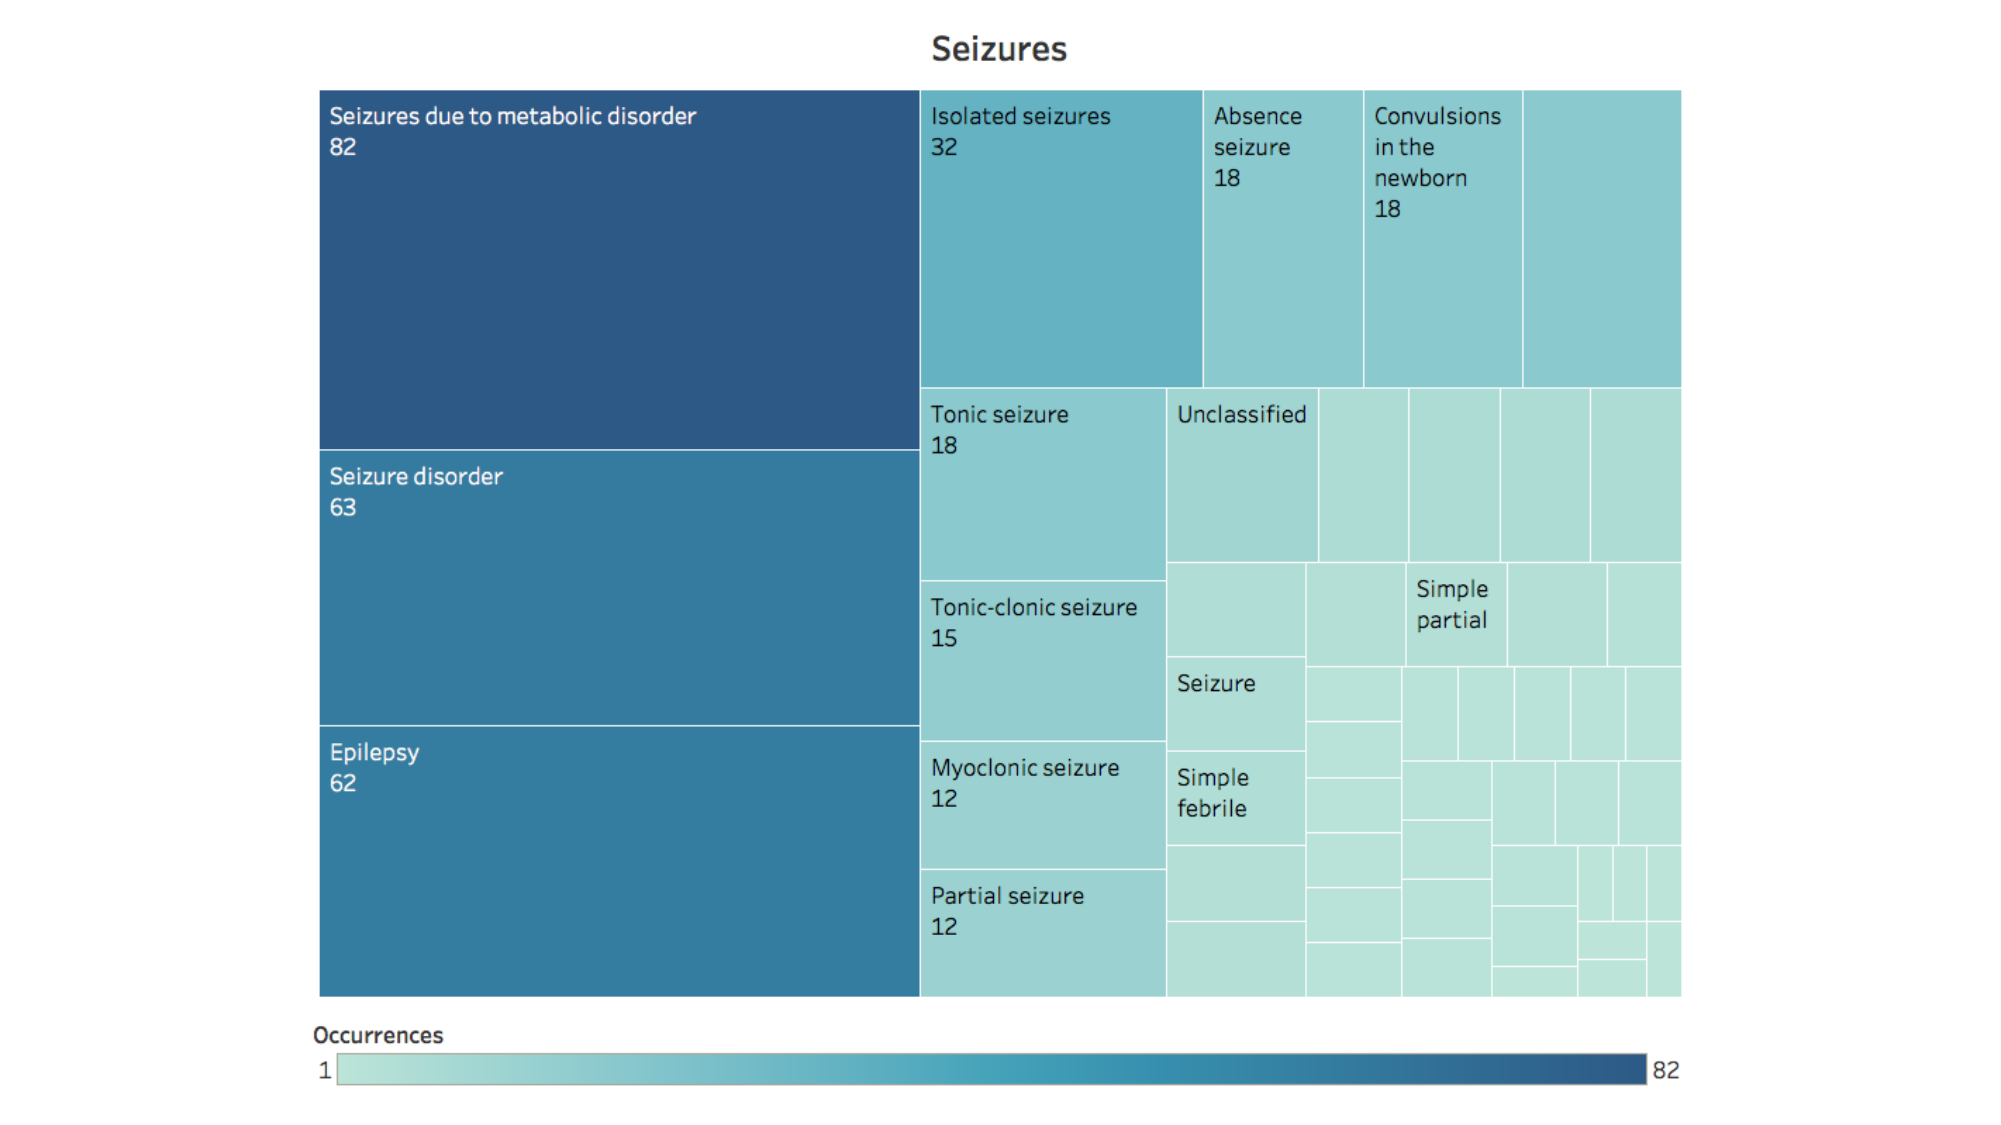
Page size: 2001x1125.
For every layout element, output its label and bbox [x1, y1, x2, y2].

picture [296, 0, 1704, 1125]
